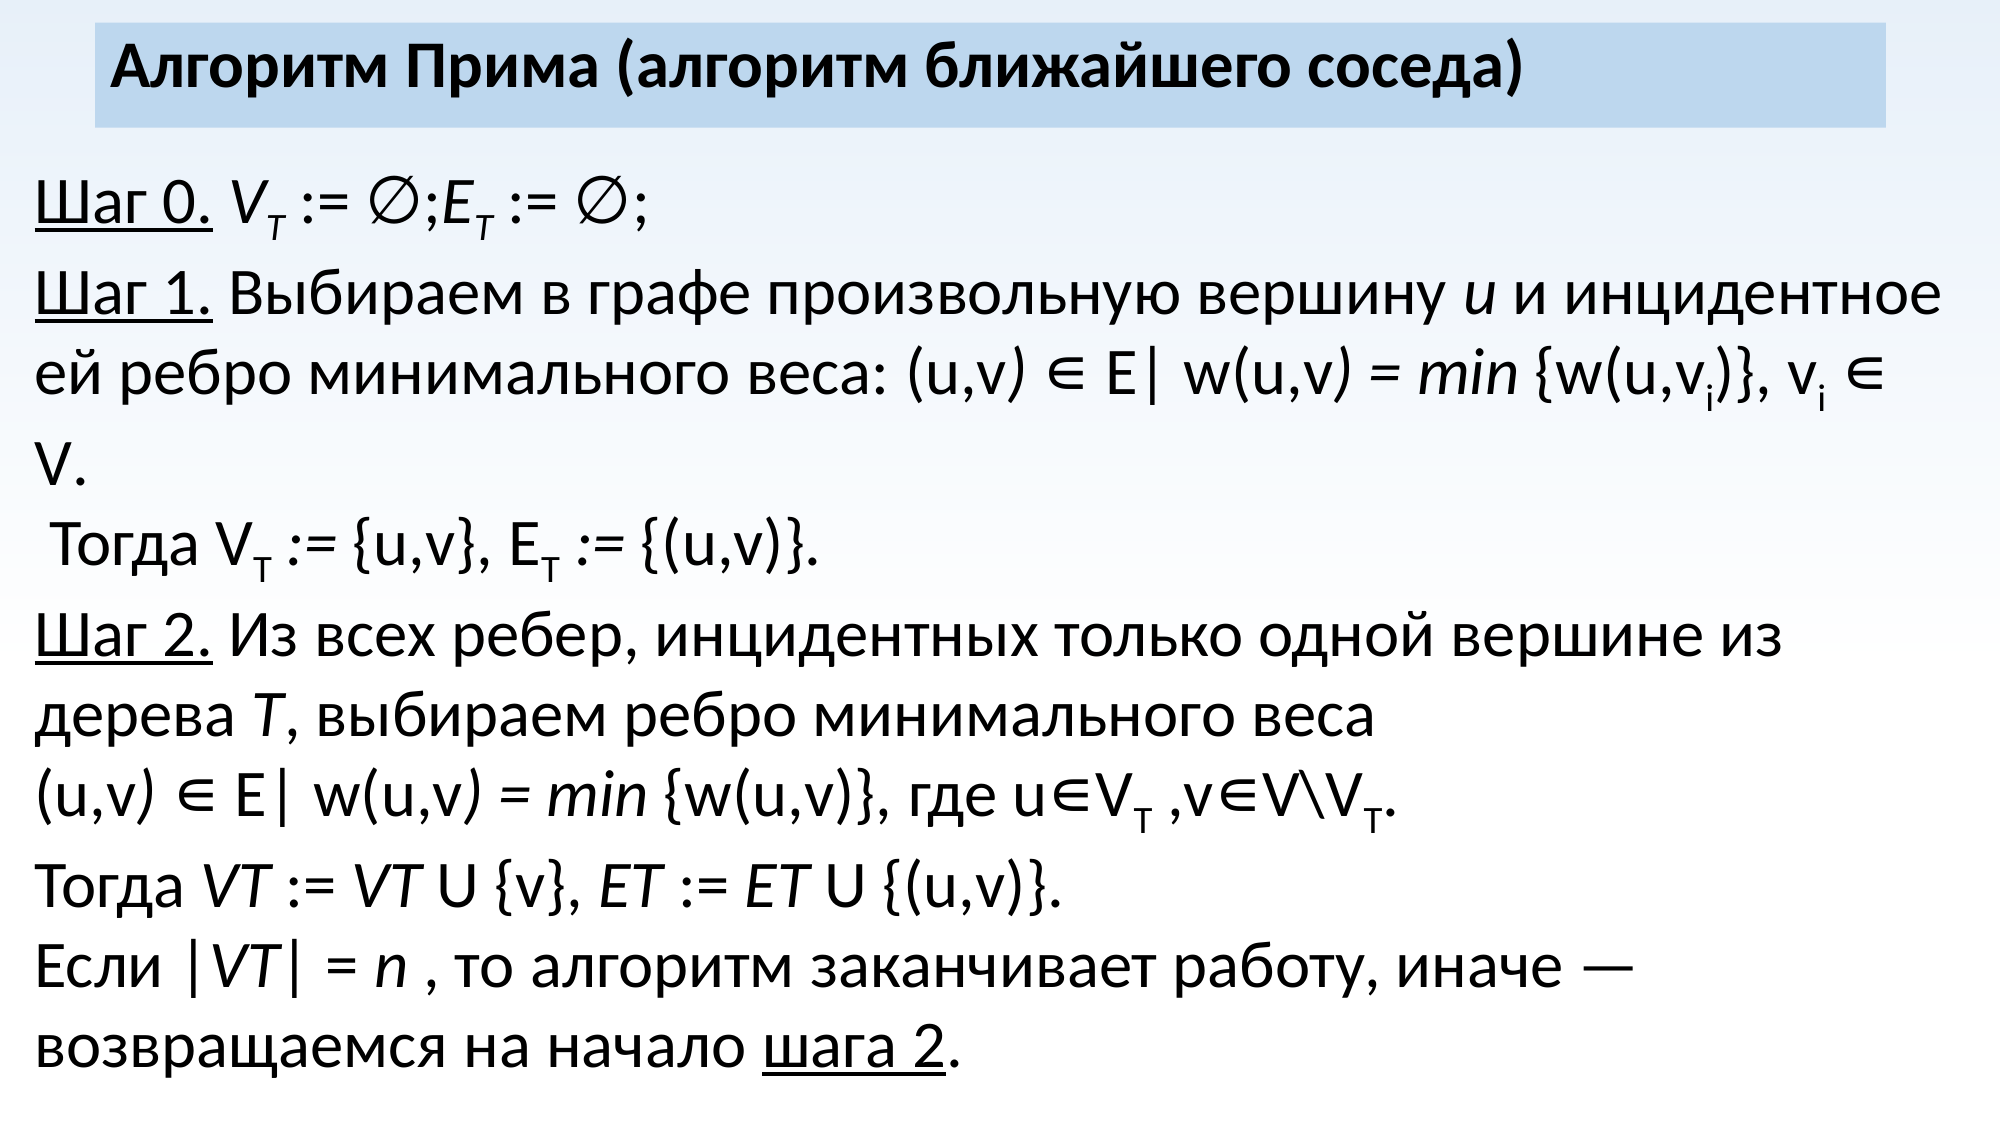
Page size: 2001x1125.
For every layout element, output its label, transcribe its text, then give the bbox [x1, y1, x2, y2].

text_box Шаг 0. Vt := ∅;ET := ∅; Шаг 1. Выбираем в графе произвольную вершину u и инцидентное ей ребро минимального веса: (u,v) ∊ E| w(u,v) = min {w(u,vi)}, vi ∊ V. Тогда Vt := {u,v}, ET := {(u,v)}. Шаг 2. Из всех ребер, инцидентных только одной вершине из дерева T, выбираем ребро минимального веса (u,v) ∊ E| w(u,v) = min {w(u,v)}, где u∊VT ,v∊V\VT. Тогда Vt := Vt U {v}, Et := Et U {(u,v)}. Если |Vt| = n , то алгоритм заканчивает работу, иначе — возвращаемся на начало шага 2. [19, 149, 1970, 1125]
text_box Алгоритм Прима (алгоритм ближайшего соседа) [95, 22, 1886, 128]
